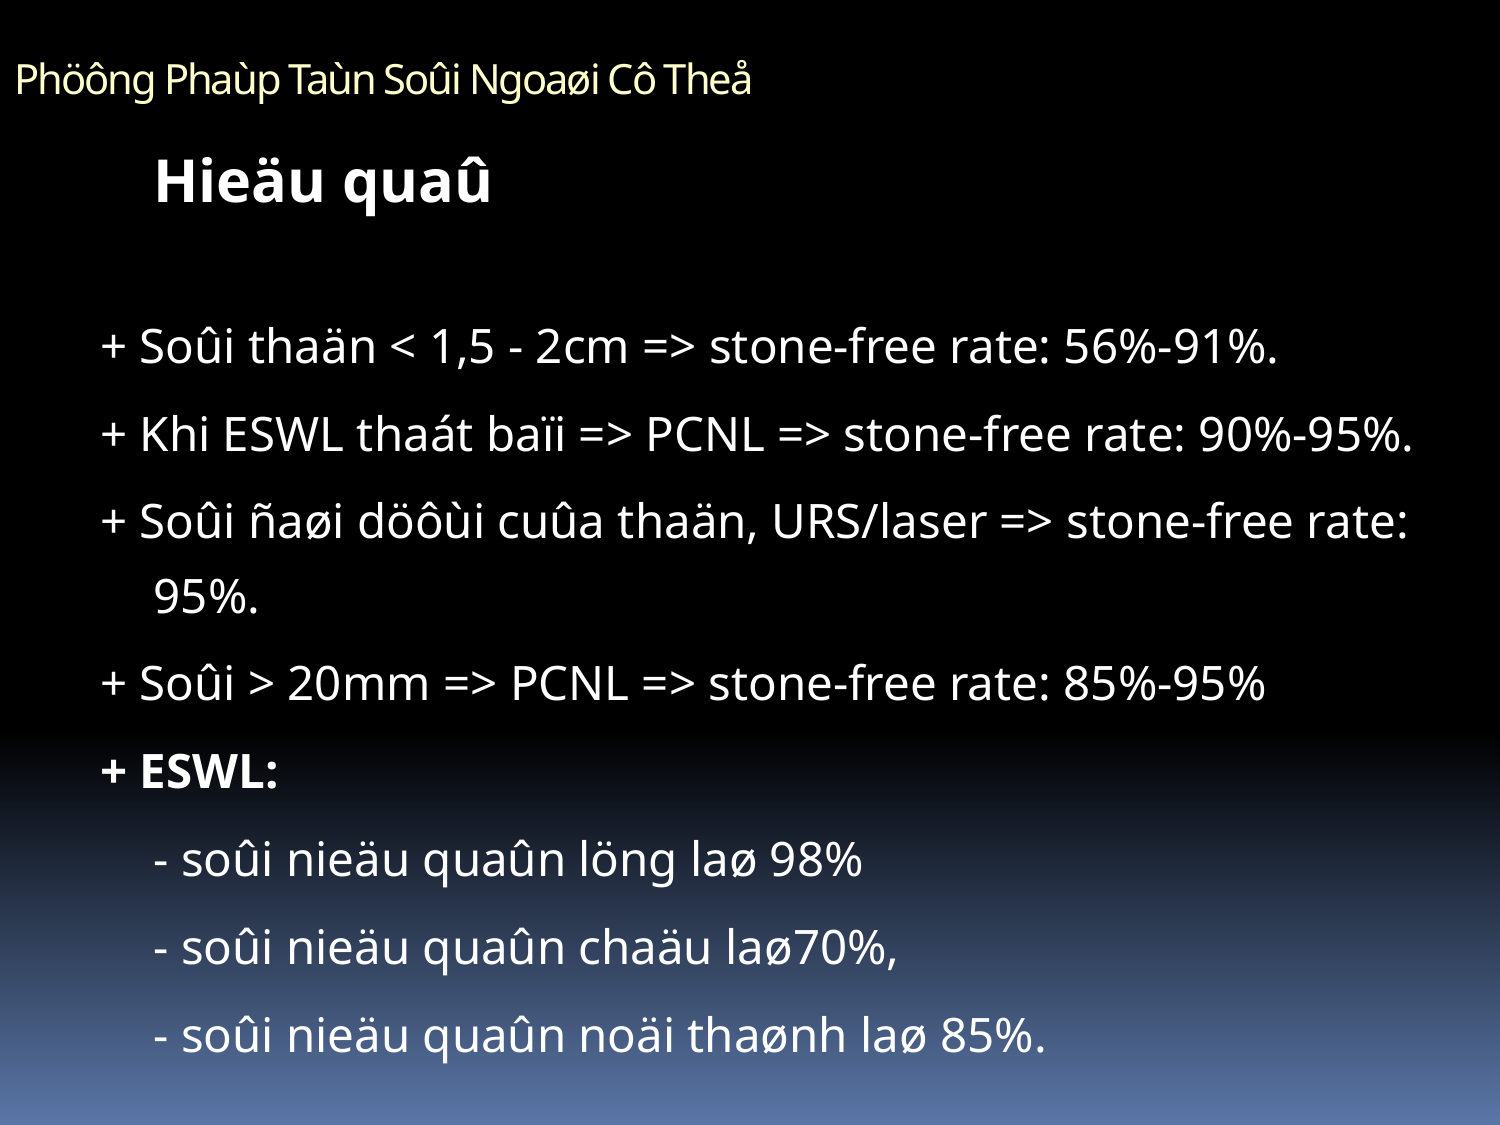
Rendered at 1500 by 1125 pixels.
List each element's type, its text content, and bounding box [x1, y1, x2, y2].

list Hieäu quaû + Soûi thaän < 1,5 - 2cm => stone-free rate: 56%-91%. + Khi ESWL thaát baïi => PCNL => stone-free rate: 90%-95%. + Soûi ñaøi döôùi cuûa thaän, URS/laser => stone-free rate: 95%. + Soûi > 20mm => PCNL => stone-free rate: 85%-95% + ESWL: - soûi nieäu quaûn löng laø 98% - soûi nieäu quaûn chaäu laø70%, - soûi nieäu quaûn noäi thaønh laø 85%. [75, 149, 1500, 1088]
title Phöông Phaùp Taùn Soûi Ngoaøi Cô Theå [0, 45, 1350, 150]
